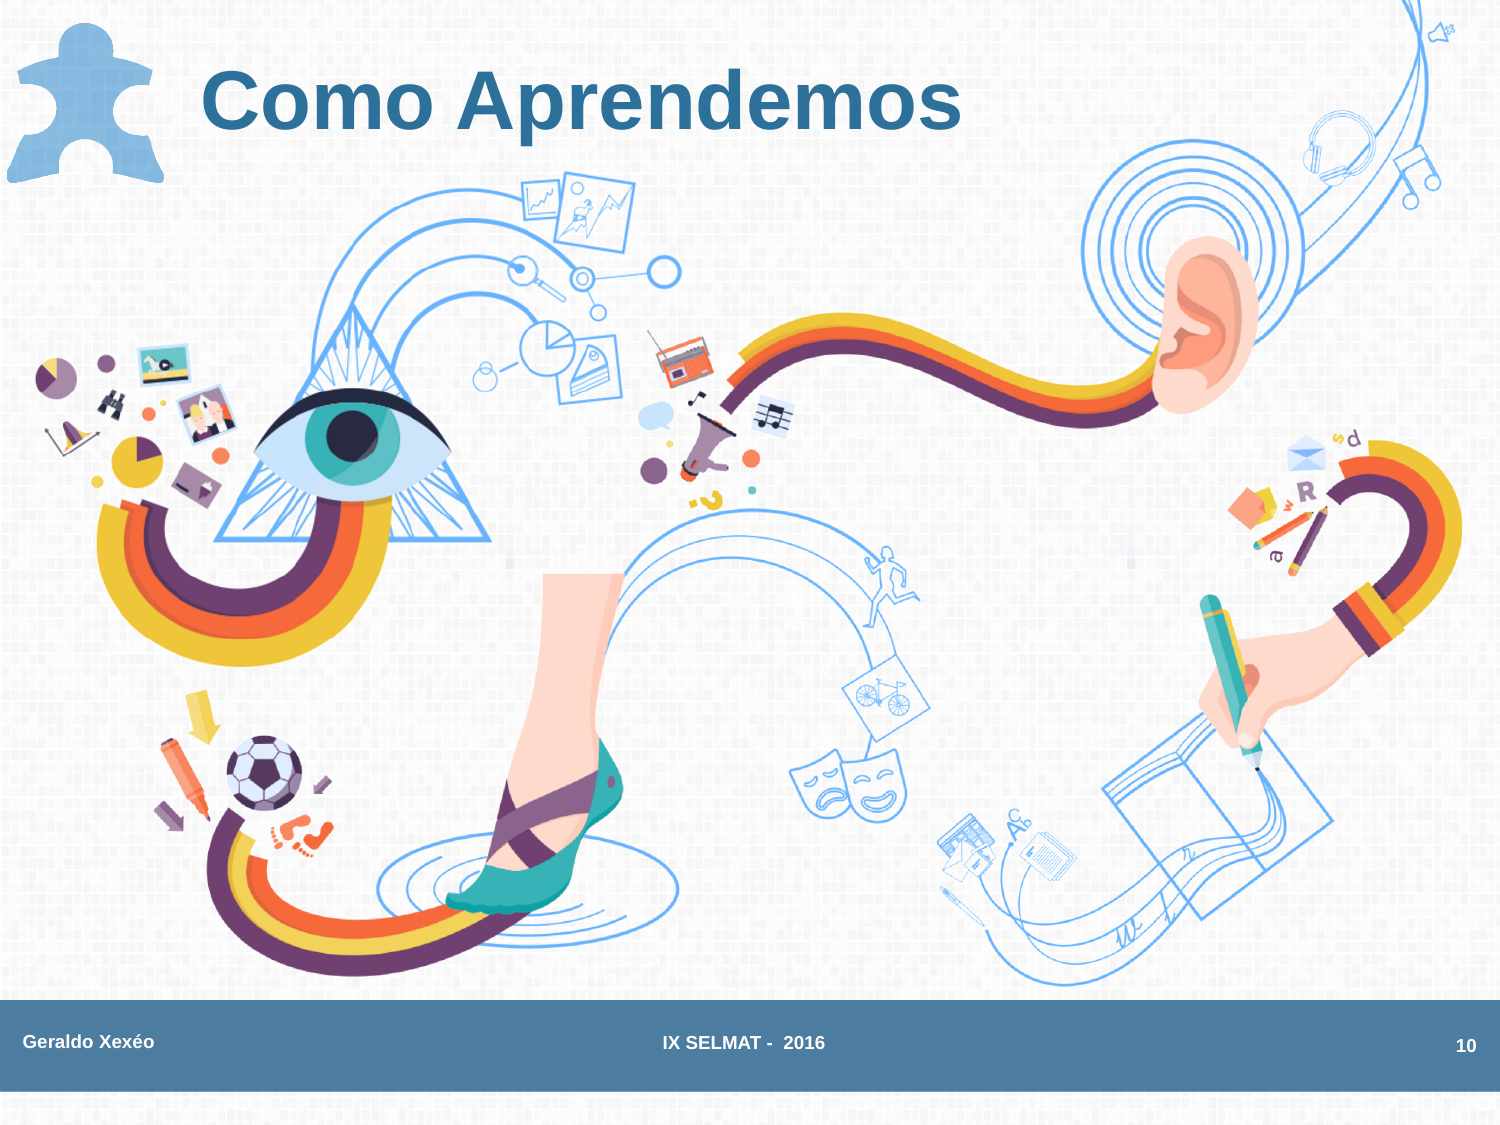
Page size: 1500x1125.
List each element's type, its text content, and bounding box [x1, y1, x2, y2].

slide_number Geraldo Xexéo [7, 1017, 203, 1066]
slide_number 10 [1297, 1021, 1492, 1069]
picture [0, 0, 1500, 1125]
title Como Aprendemos [185, 11, 591, 145]
footer IX SELMAT - 2016 [526, 1018, 962, 1066]
